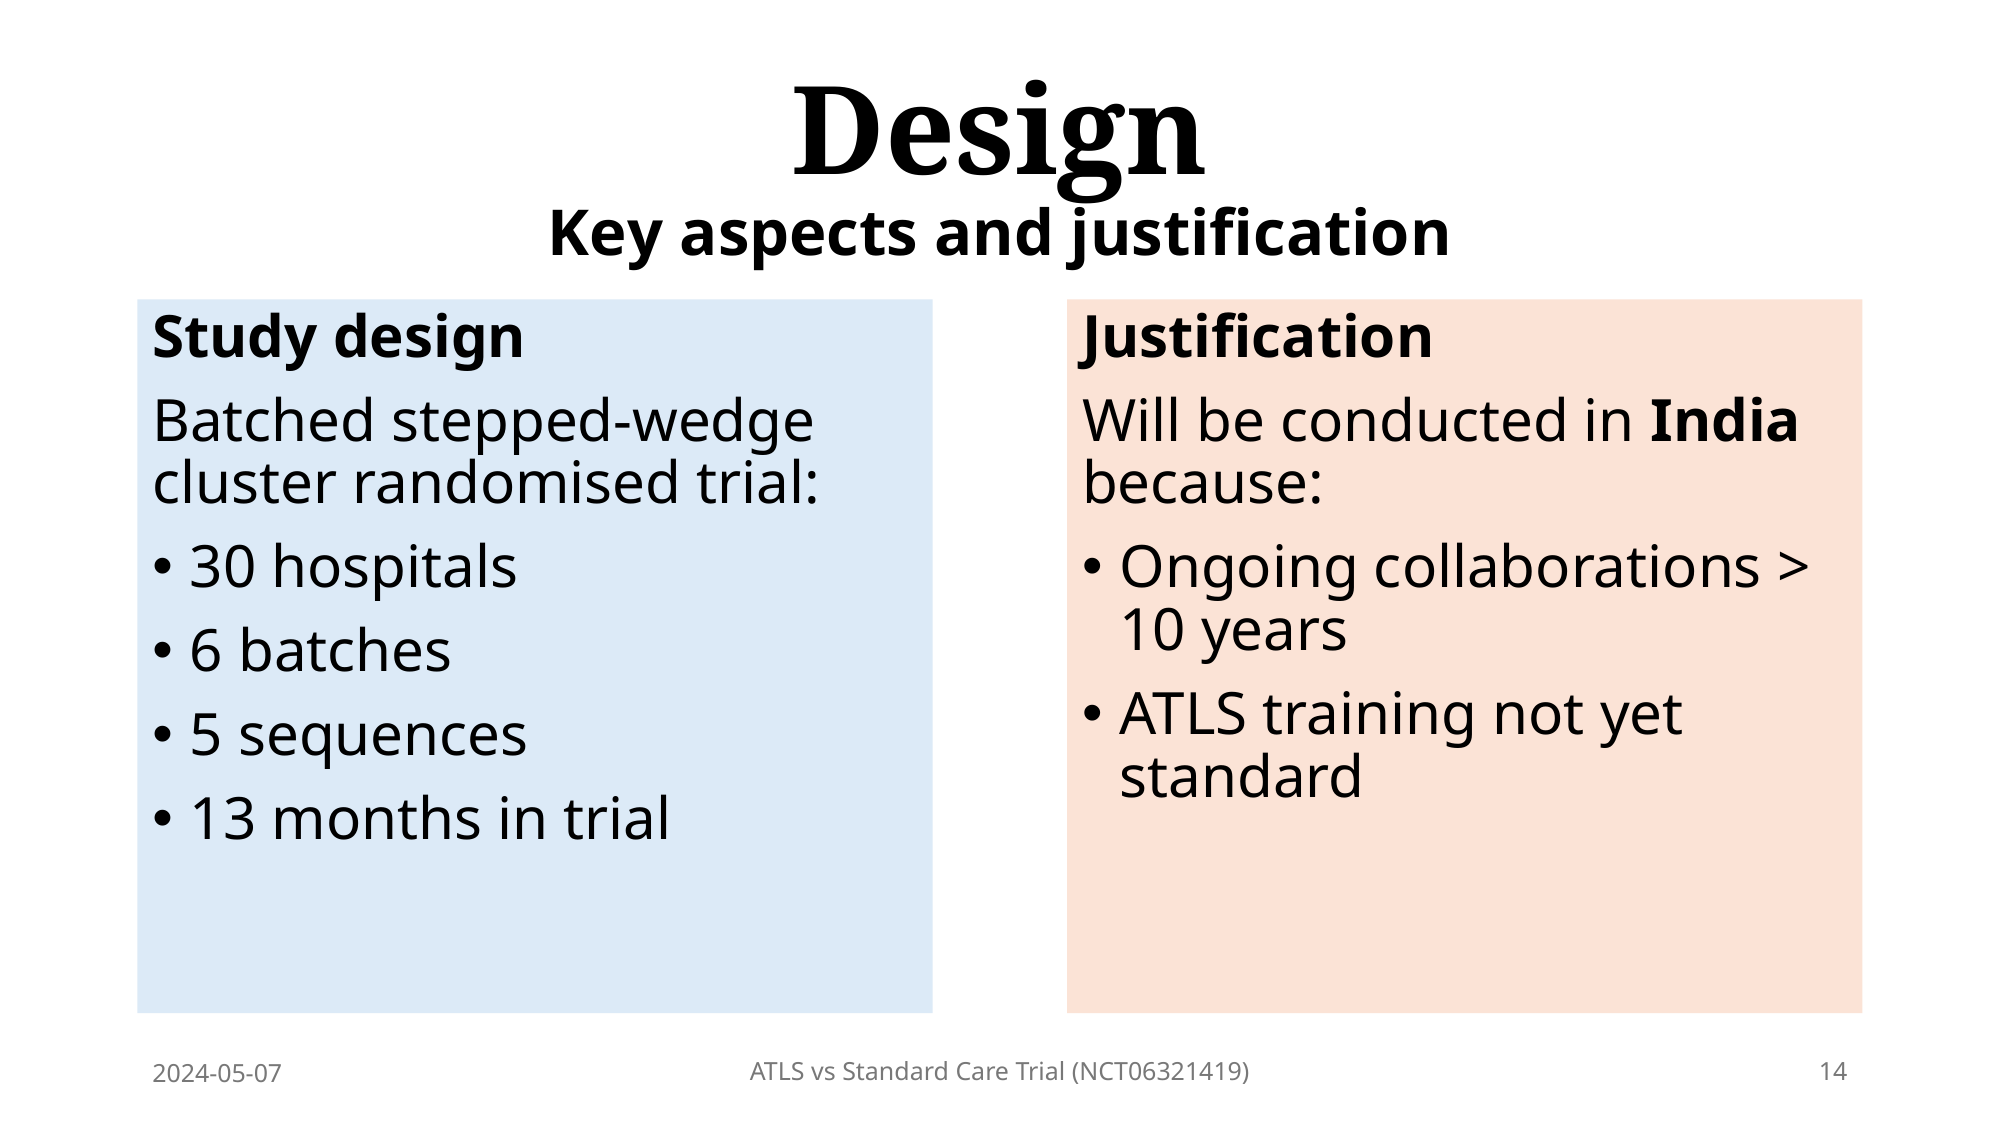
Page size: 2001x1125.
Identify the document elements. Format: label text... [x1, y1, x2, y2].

list Justification Will be conducted in India because: Ongoing collaborations > 10 years ATLS training not yet standard [1067, 299, 1863, 1014]
slide_number 14 [1412, 1042, 1863, 1103]
title Design Key aspects and justification [137, 59, 1863, 278]
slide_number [137, 1042, 588, 1103]
list Study design Batched stepped-wedge cluster randomised trial: 30 hospitals 6 batches 5 sequences 13 months in trial [137, 299, 933, 1014]
footer ATLS vs Standard Care Trial (NCT06321419) [662, 1042, 1338, 1103]
